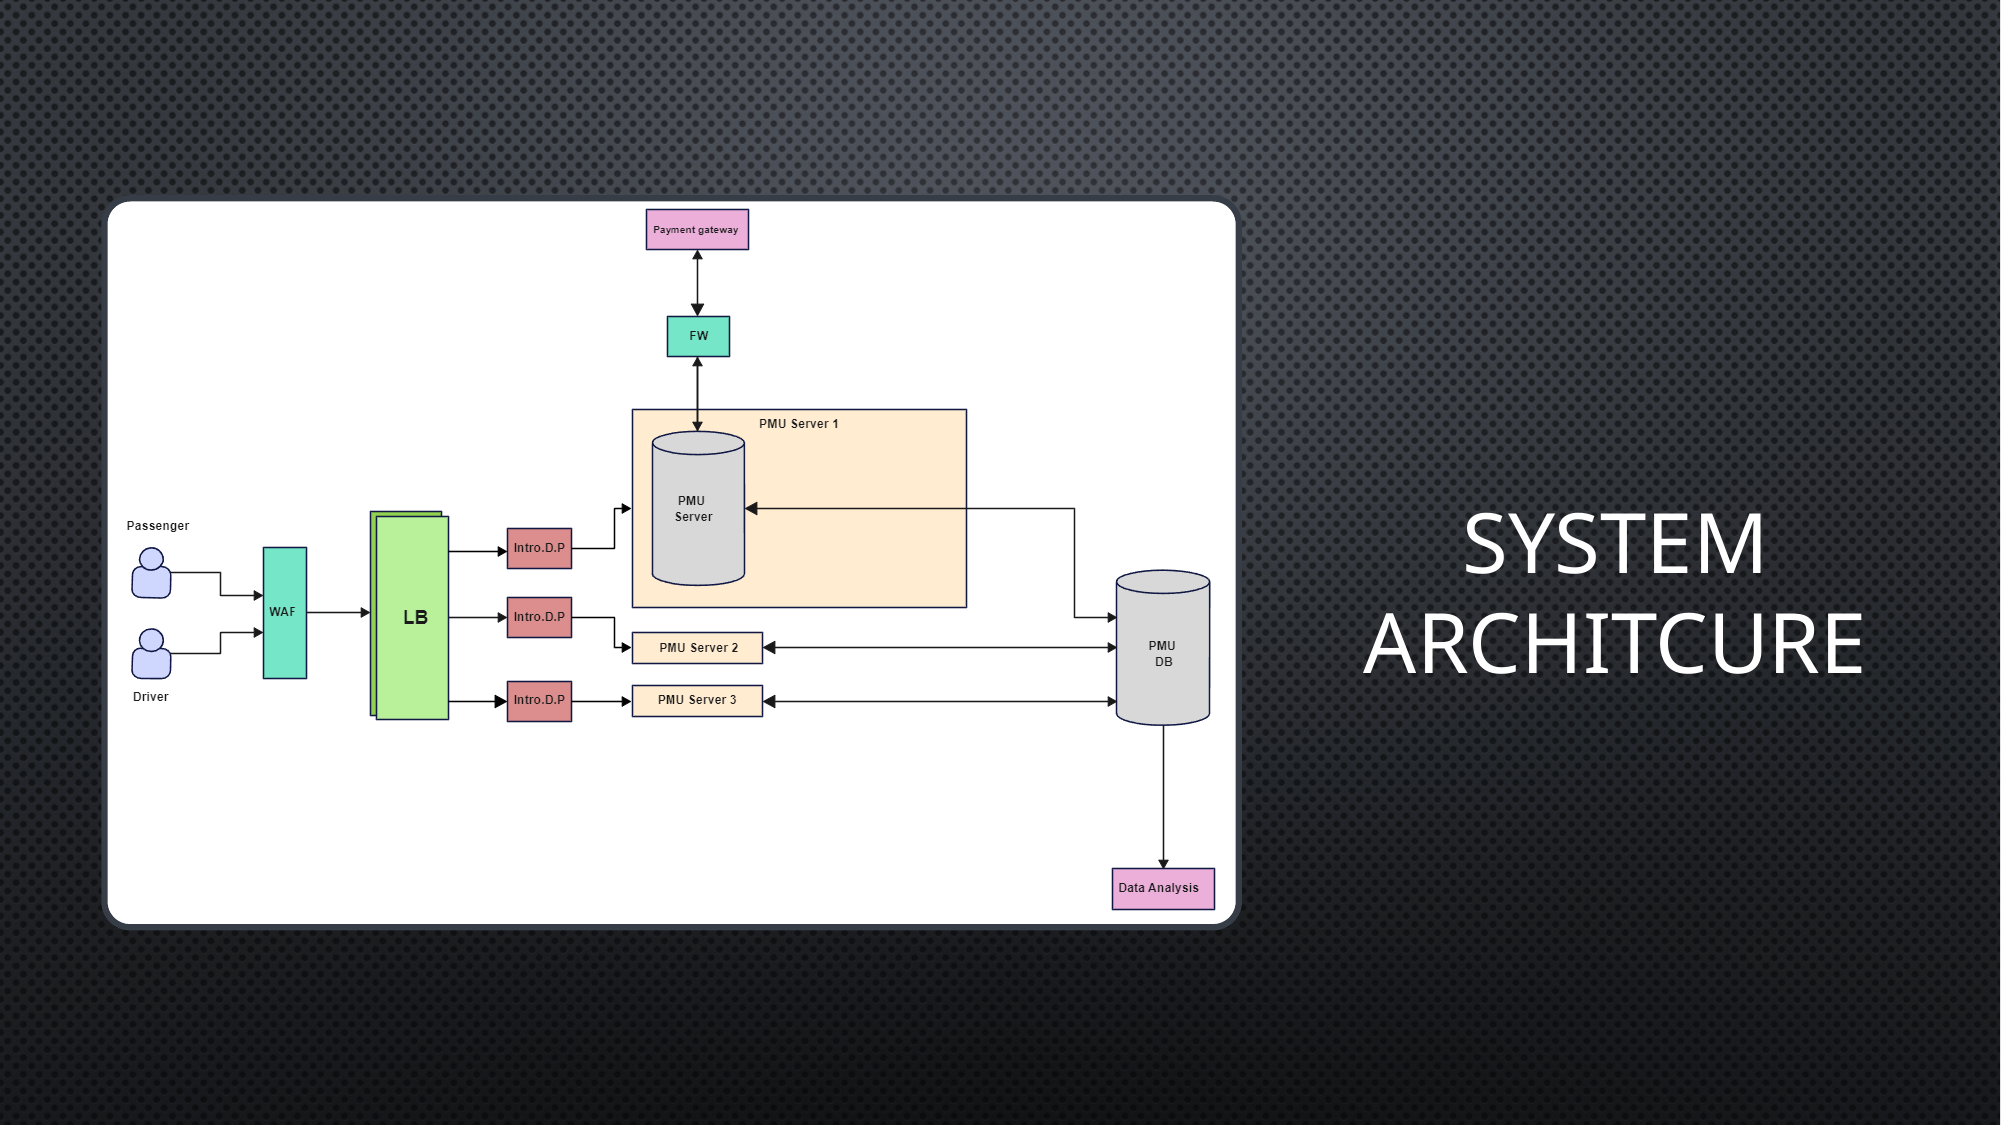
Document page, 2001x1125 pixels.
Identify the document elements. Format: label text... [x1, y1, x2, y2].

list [104, 198, 1240, 928]
title System architcure [1339, 99, 1892, 698]
